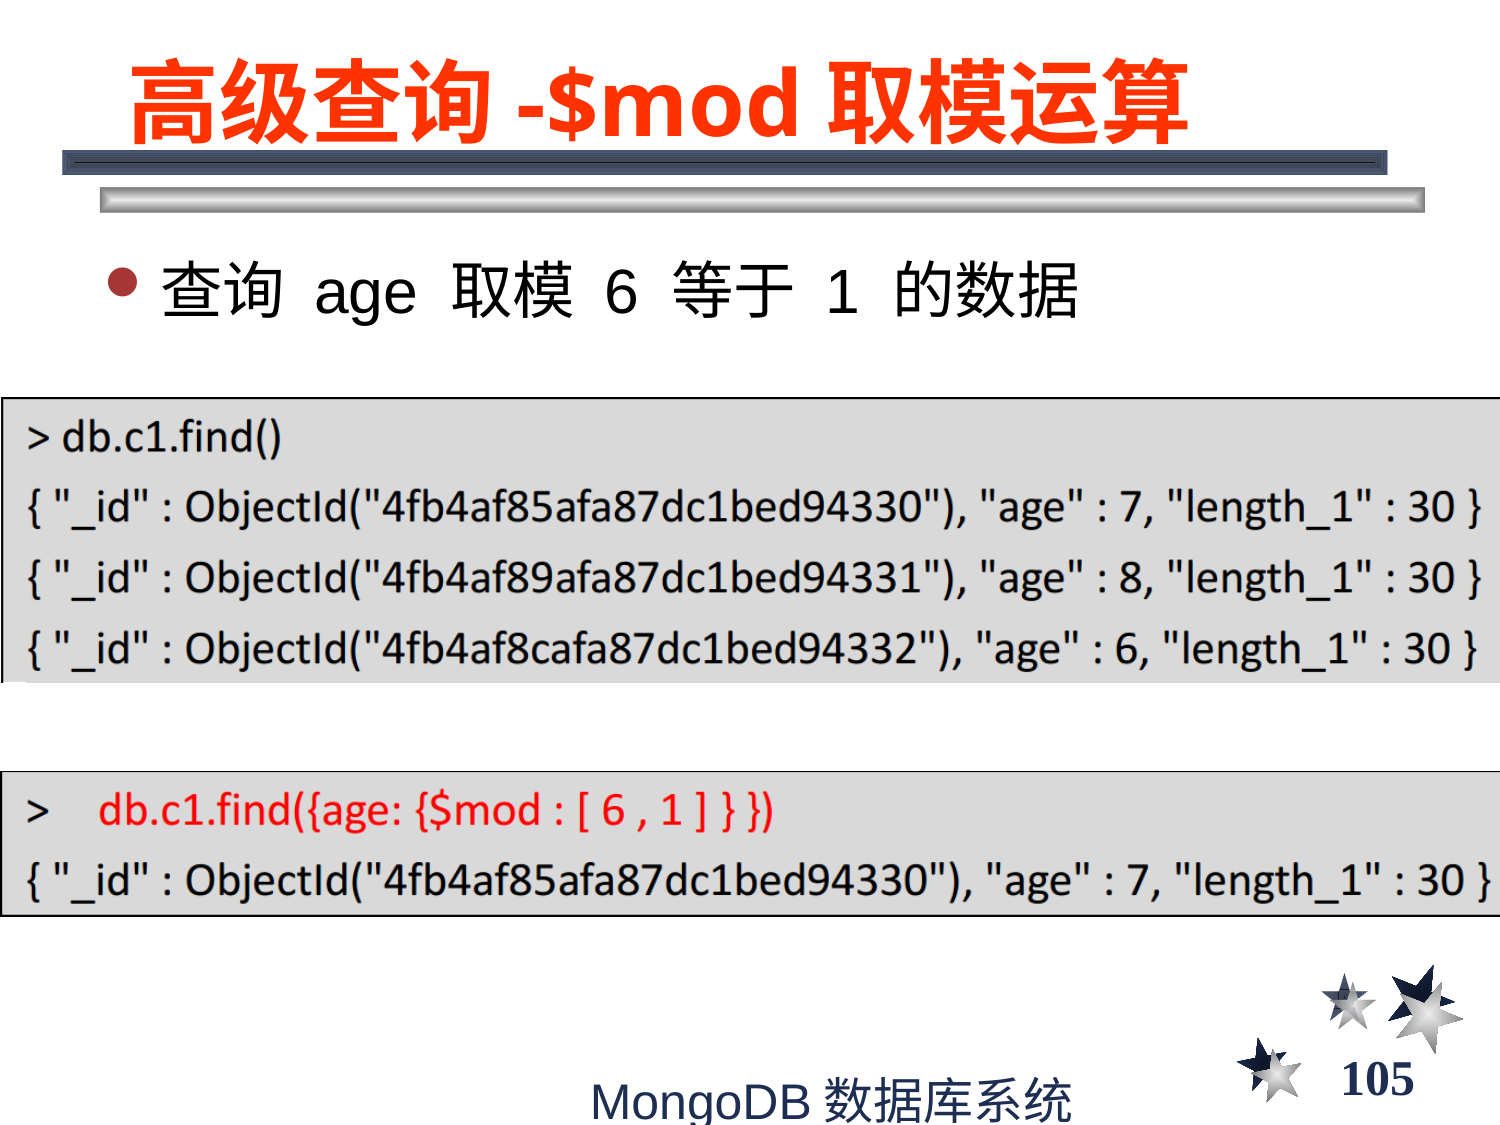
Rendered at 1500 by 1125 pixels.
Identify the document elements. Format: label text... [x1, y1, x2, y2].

slide_number 105 [1324, 1049, 1489, 1101]
list 查询 age 取模 6 等于 1 的数据 [88, 243, 1364, 338]
picture [0, 396, 1500, 683]
title 高级查询-$mod取模运算 [112, 24, 1388, 163]
picture [0, 770, 1500, 918]
footer MongoDB数据库系统 [575, 1062, 1188, 1113]
